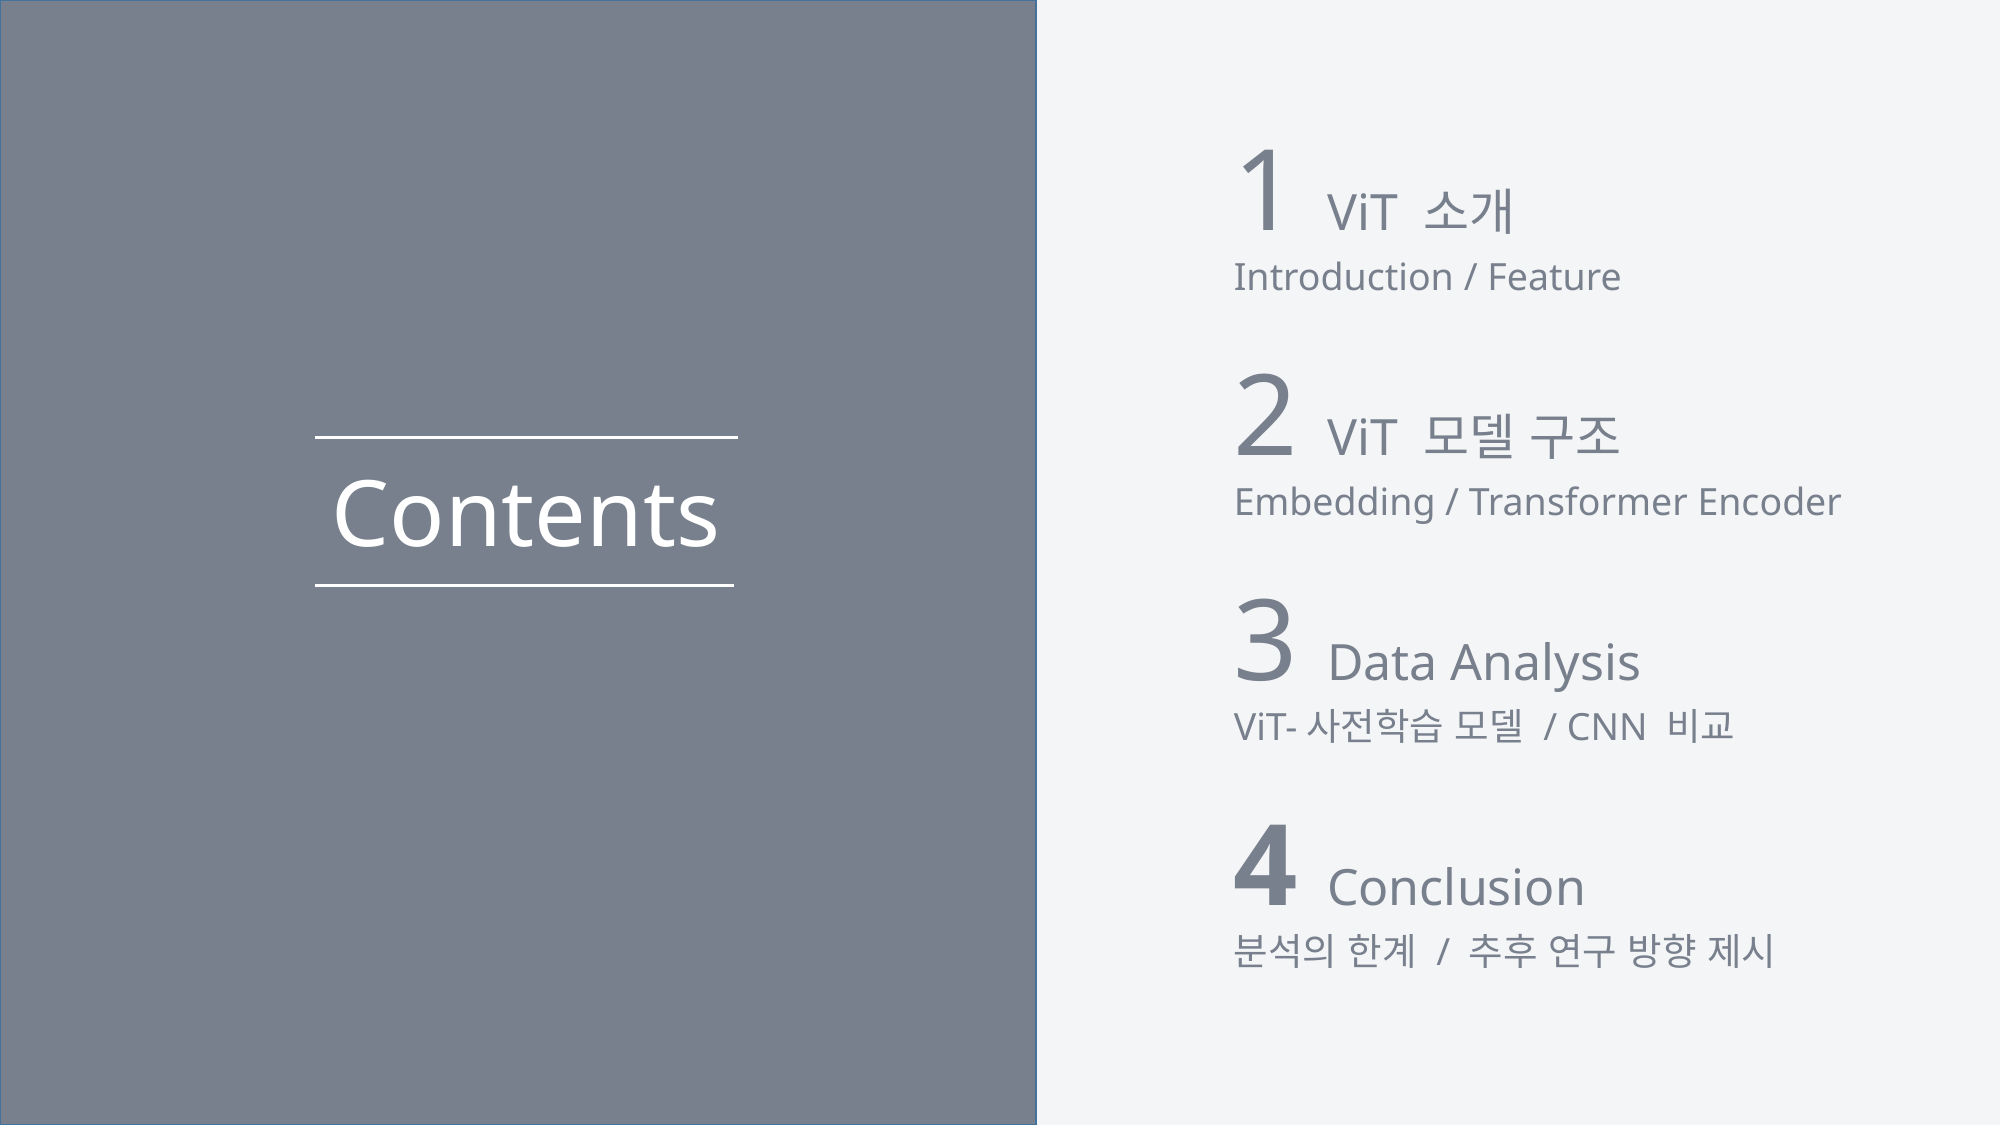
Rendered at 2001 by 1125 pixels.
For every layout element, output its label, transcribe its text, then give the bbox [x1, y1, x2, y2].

text_box 1 ViT 소개 Introduction / Feature 2 ViT 모델 구조 Embedding / Transformer Encoder 3 Data Analysis ViT-사전학습 모델 / CNN 비교 4 Conclusion 분석의 한계 / 추후 연구 방향 제시 [1219, 110, 1881, 981]
text_box [0, 0, 1037, 1125]
text_box Contents [314, 447, 738, 572]
